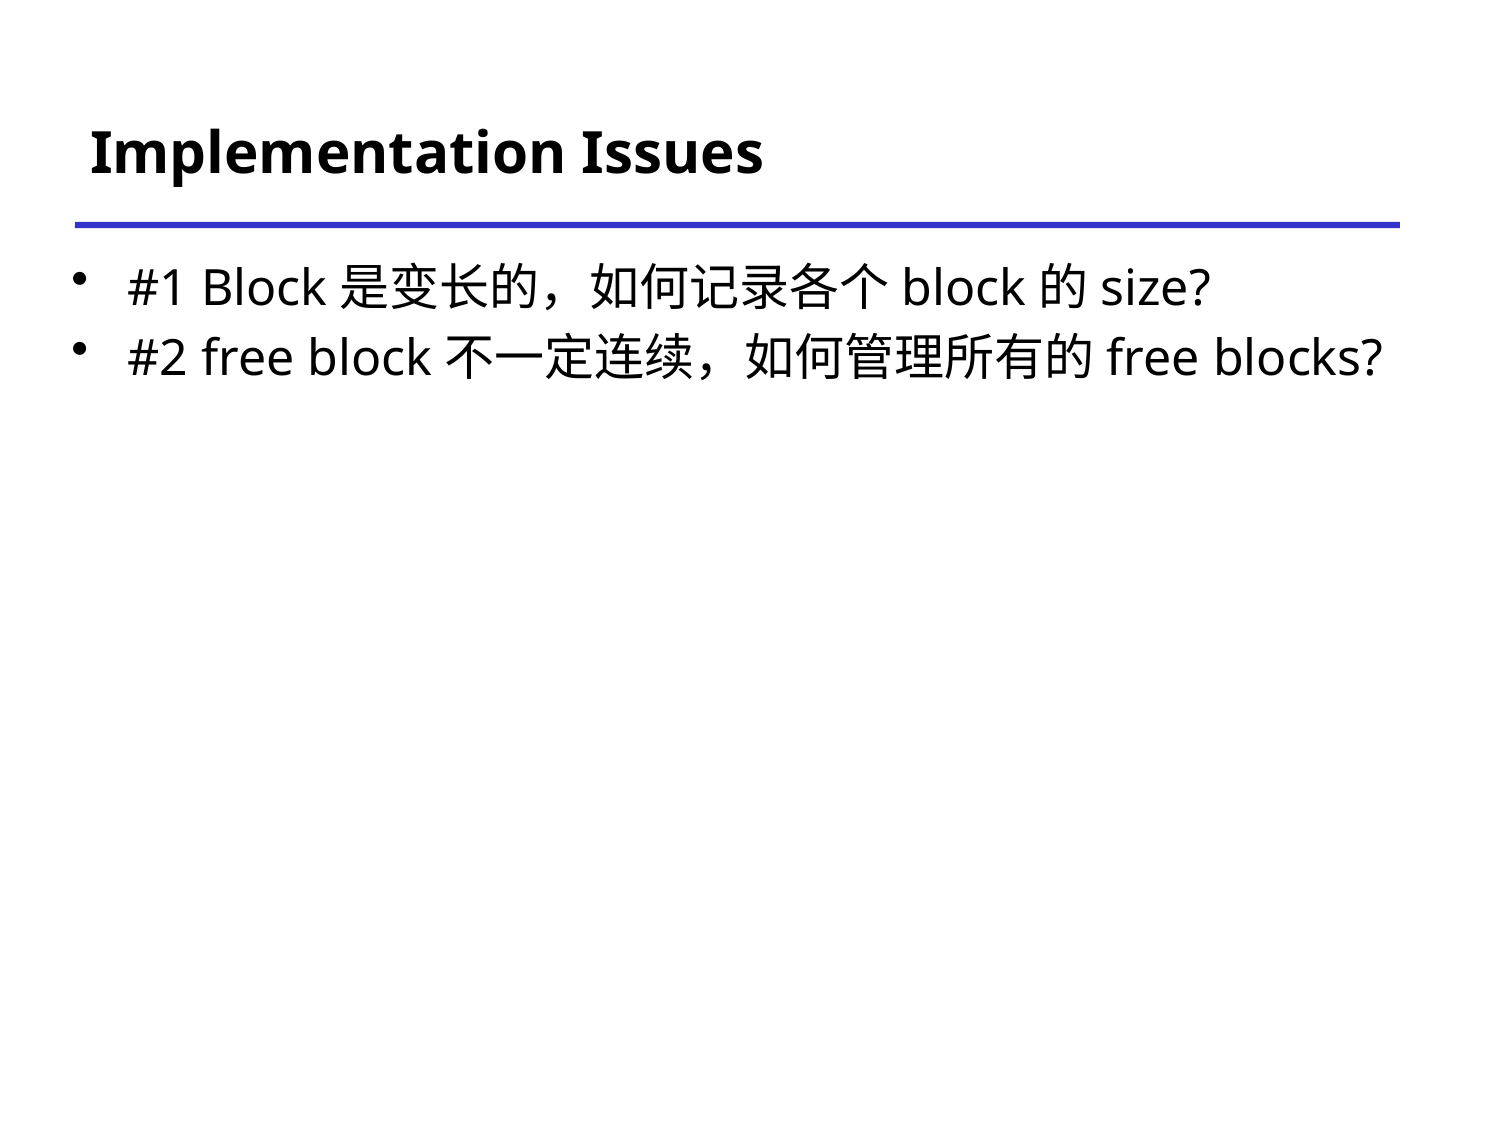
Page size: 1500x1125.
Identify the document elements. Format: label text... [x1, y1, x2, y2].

list #1 Block是变长的，如何记录各个block的size? #2 free block不一定连续，如何管理所有的free blocks? [56, 247, 1419, 973]
title Implementation Issues [75, 75, 1400, 225]
